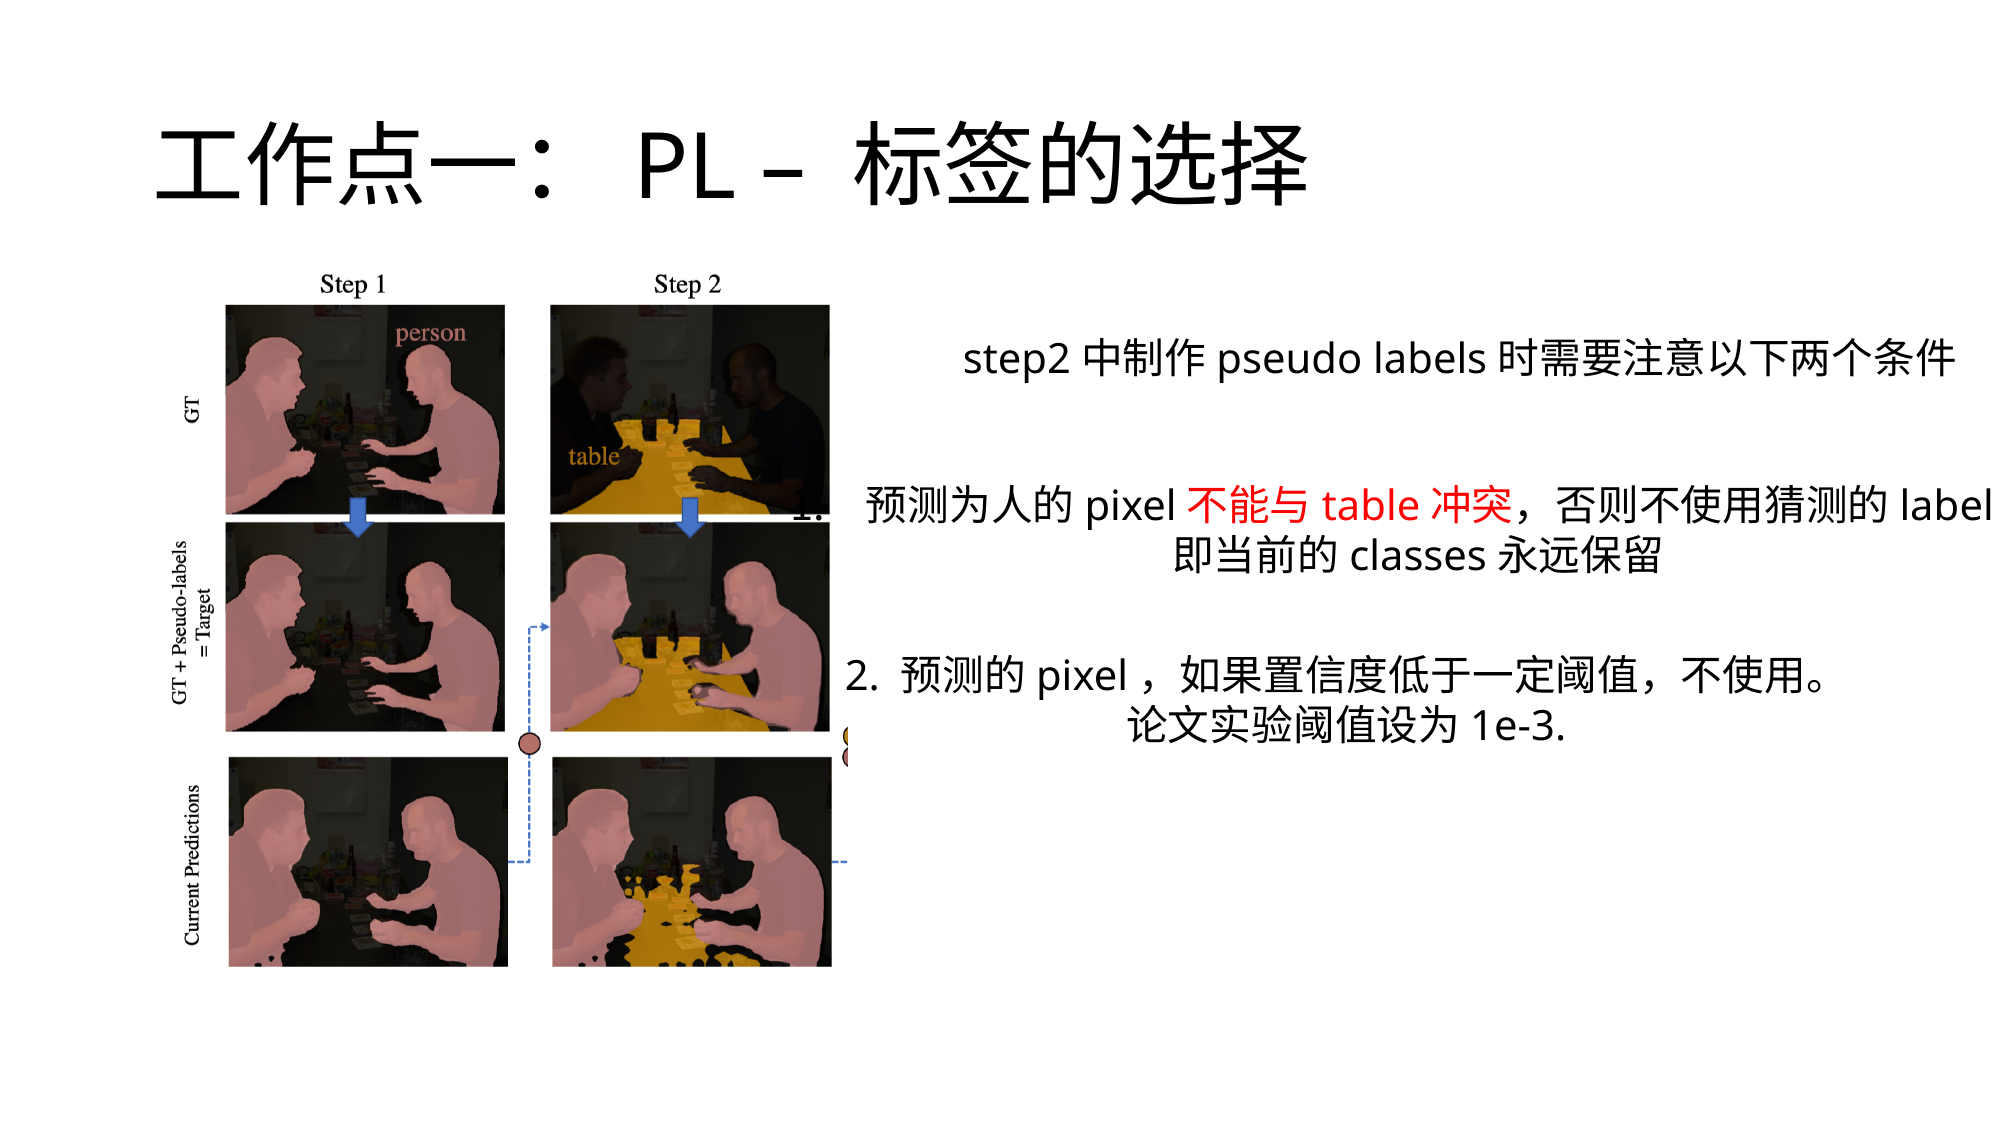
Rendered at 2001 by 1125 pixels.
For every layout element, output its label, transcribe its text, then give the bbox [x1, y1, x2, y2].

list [154, 263, 848, 978]
title 工作点一：PL – 标签的选择 [137, 59, 1863, 278]
text_box 预测为人的pixel不能与table冲突，否则不使用猜测的label， 即当前的classes永远保留 [848, 471, 2000, 587]
text_box 2. 预测的pixel，如果置信度低于一定阈值，不使用。 论文实验阈值设为1e-3. [848, 641, 1863, 757]
text_box step2中制作pseudo labels时需要注意以下两个条件 [947, 324, 1972, 390]
